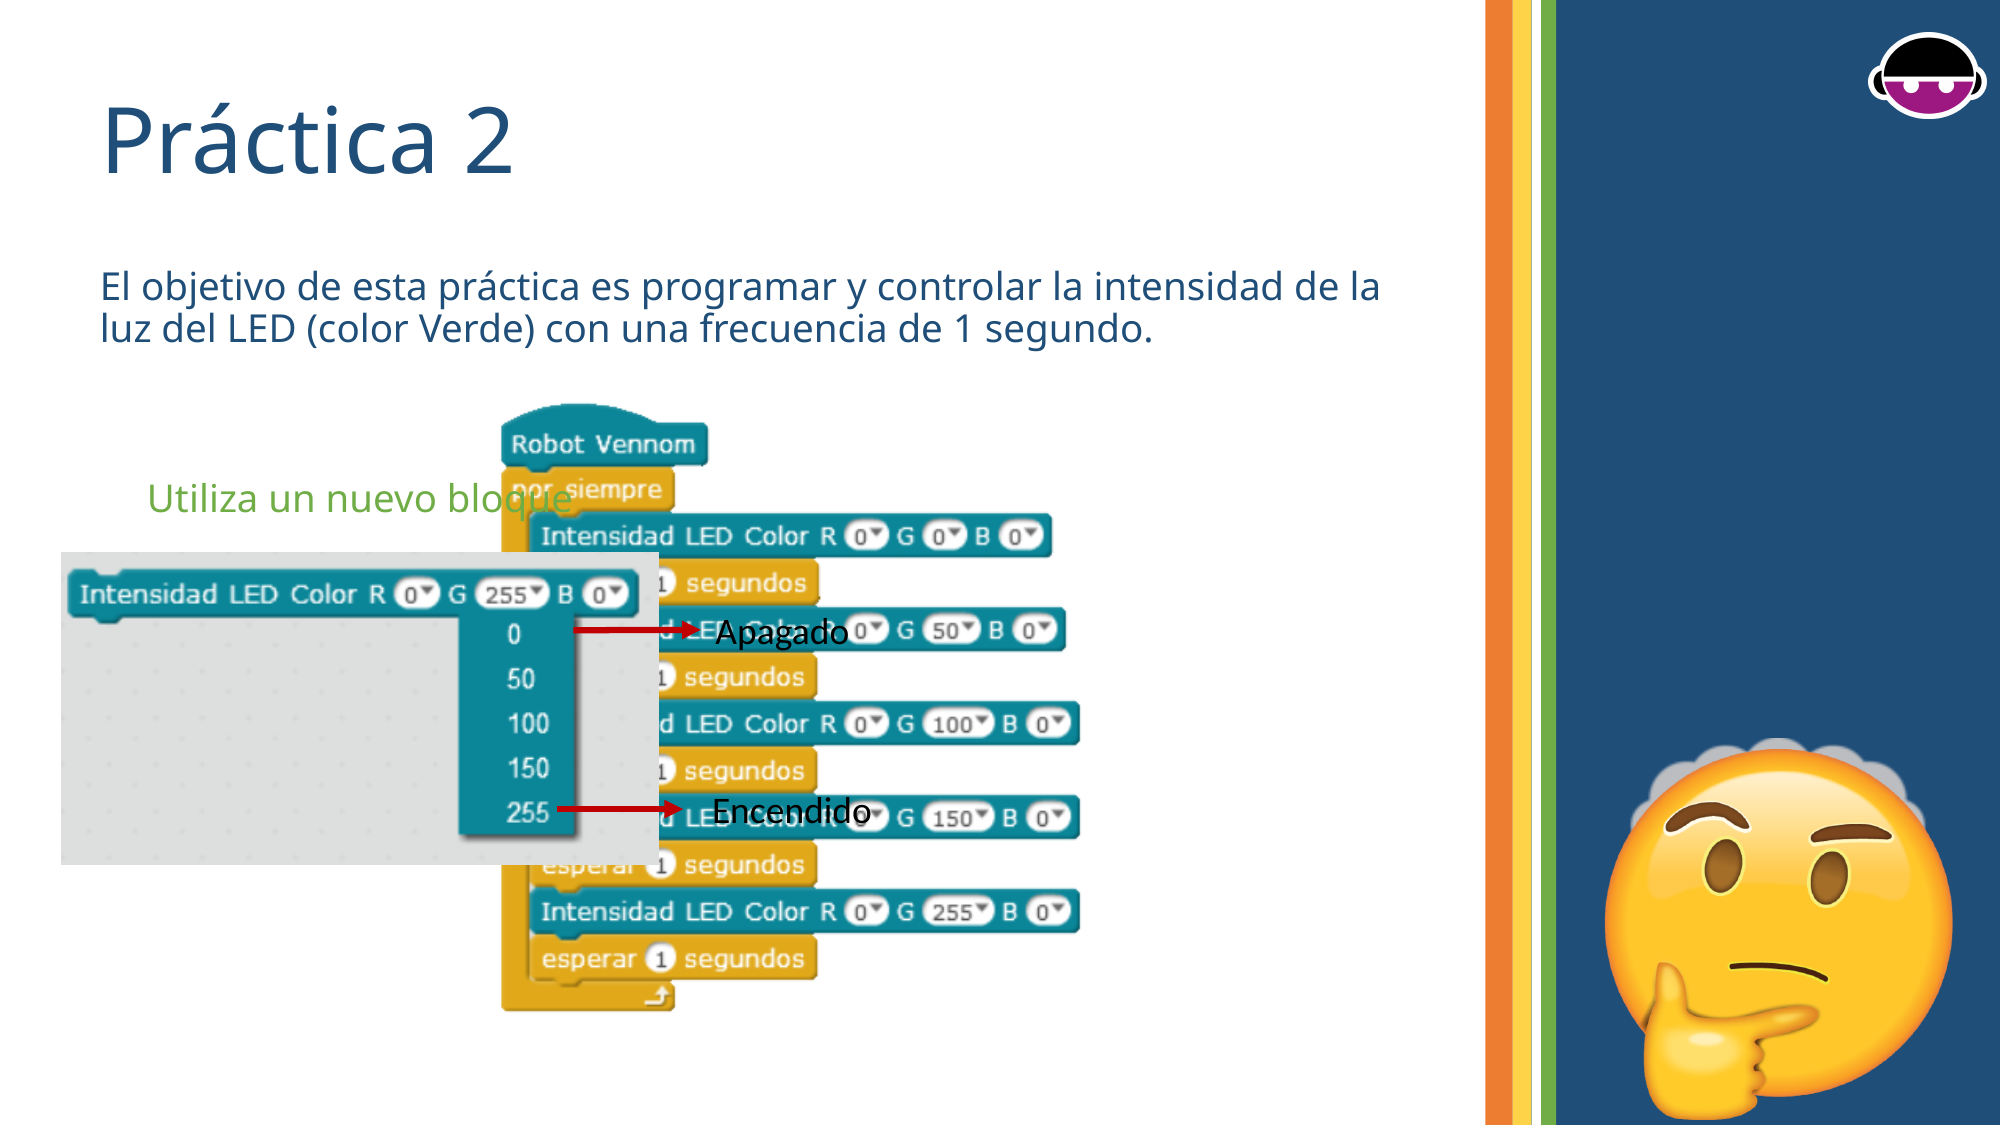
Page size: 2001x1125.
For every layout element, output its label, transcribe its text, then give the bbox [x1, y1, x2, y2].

title Práctica 2 [85, 59, 1460, 229]
text_box Utiliza un nuevo bloque [127, 471, 487, 539]
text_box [1485, 0, 2000, 1125]
picture [1868, 32, 1987, 119]
picture [487, 391, 1105, 1020]
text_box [61, 552, 889, 865]
picture [1592, 738, 1964, 1120]
text_box El objetivo de esta práctica es programar y controlar la intensidad de la luz del LED (color Verde) con una frecuencia de 1 segundo. [84, 260, 1400, 360]
